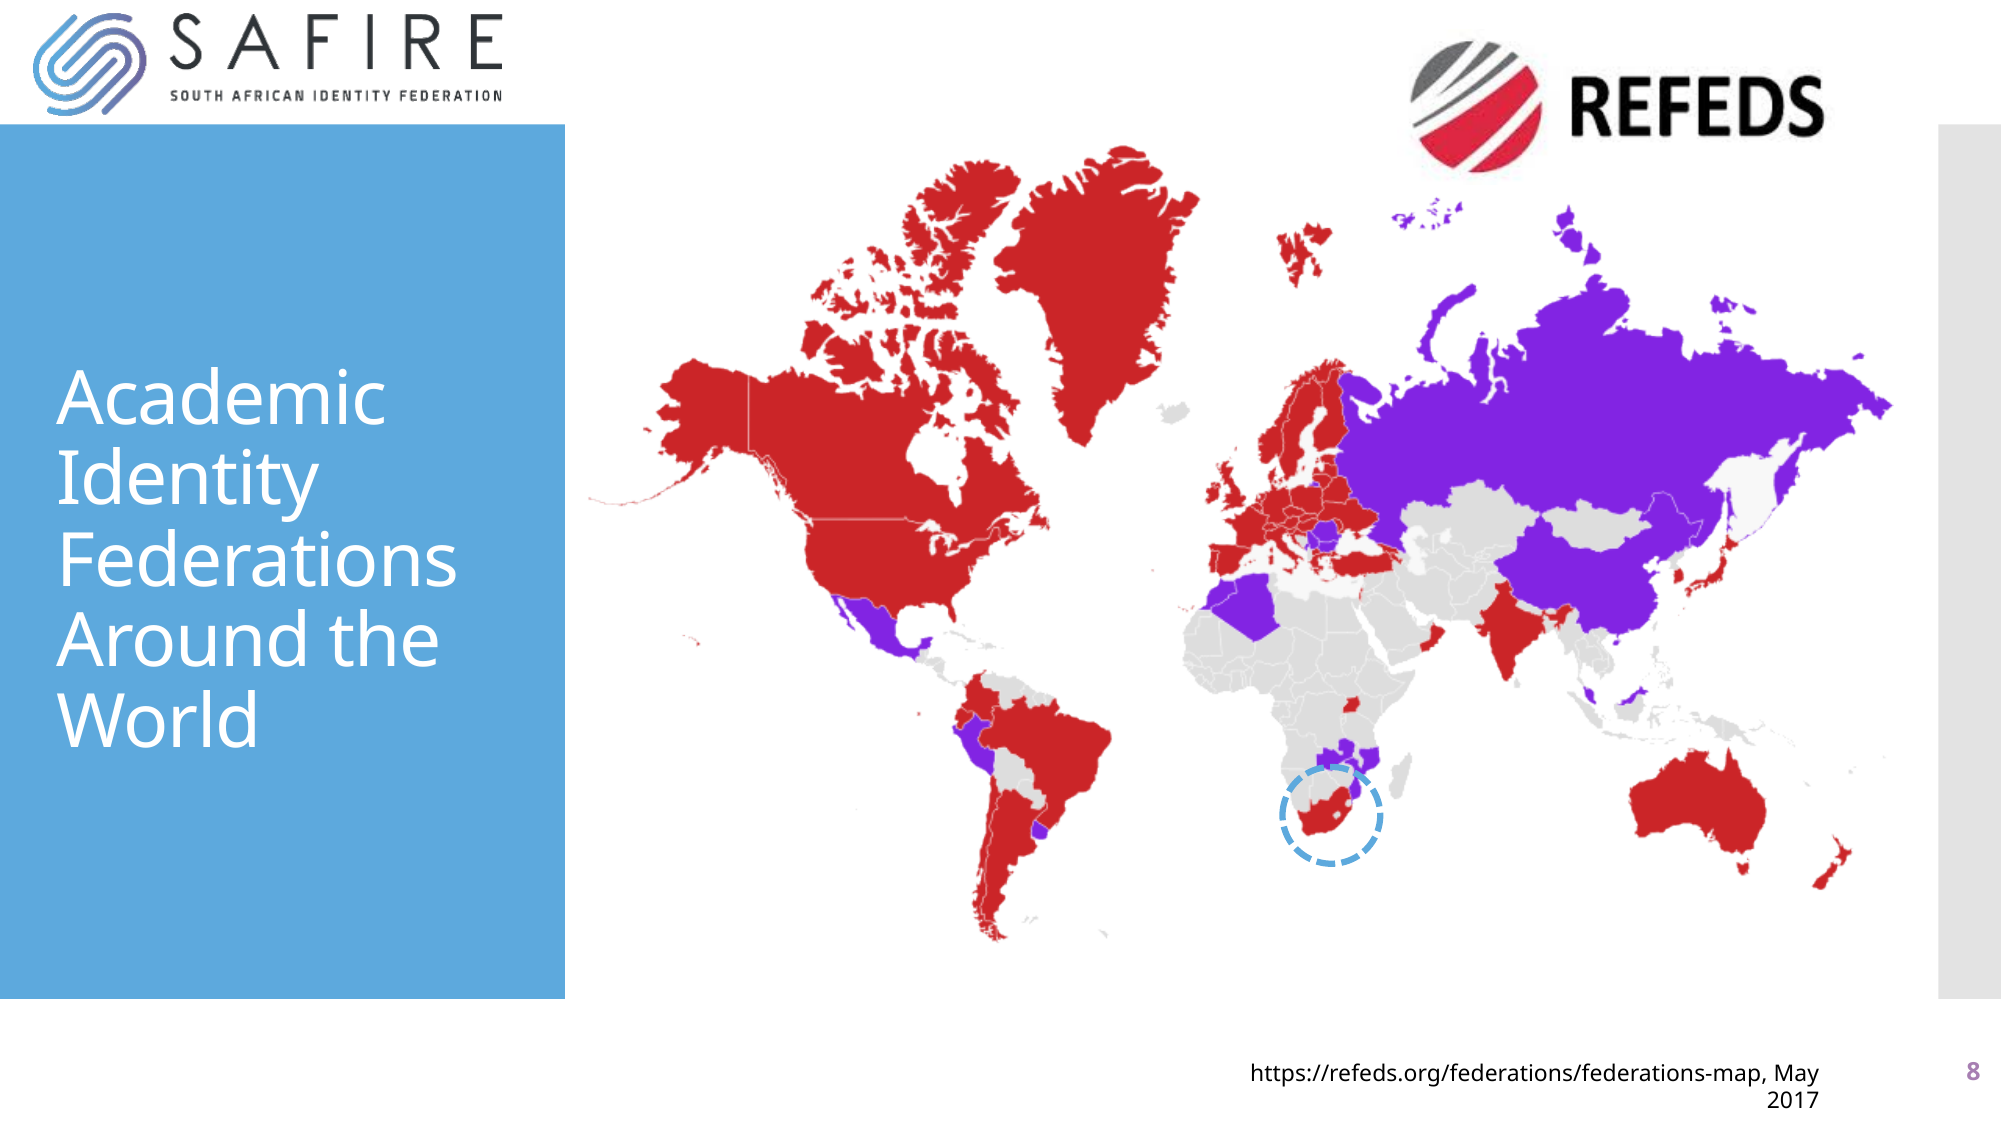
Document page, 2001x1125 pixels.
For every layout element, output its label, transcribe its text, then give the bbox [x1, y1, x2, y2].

slide_number 8 [1744, 1042, 1996, 1103]
title Academic Identity Federations Around the World [41, 184, 525, 940]
text_box https://refeds.org/federations/federations-map, May 2017 [1207, 1050, 1835, 1121]
picture [575, 29, 1894, 978]
picture [21, 10, 515, 119]
